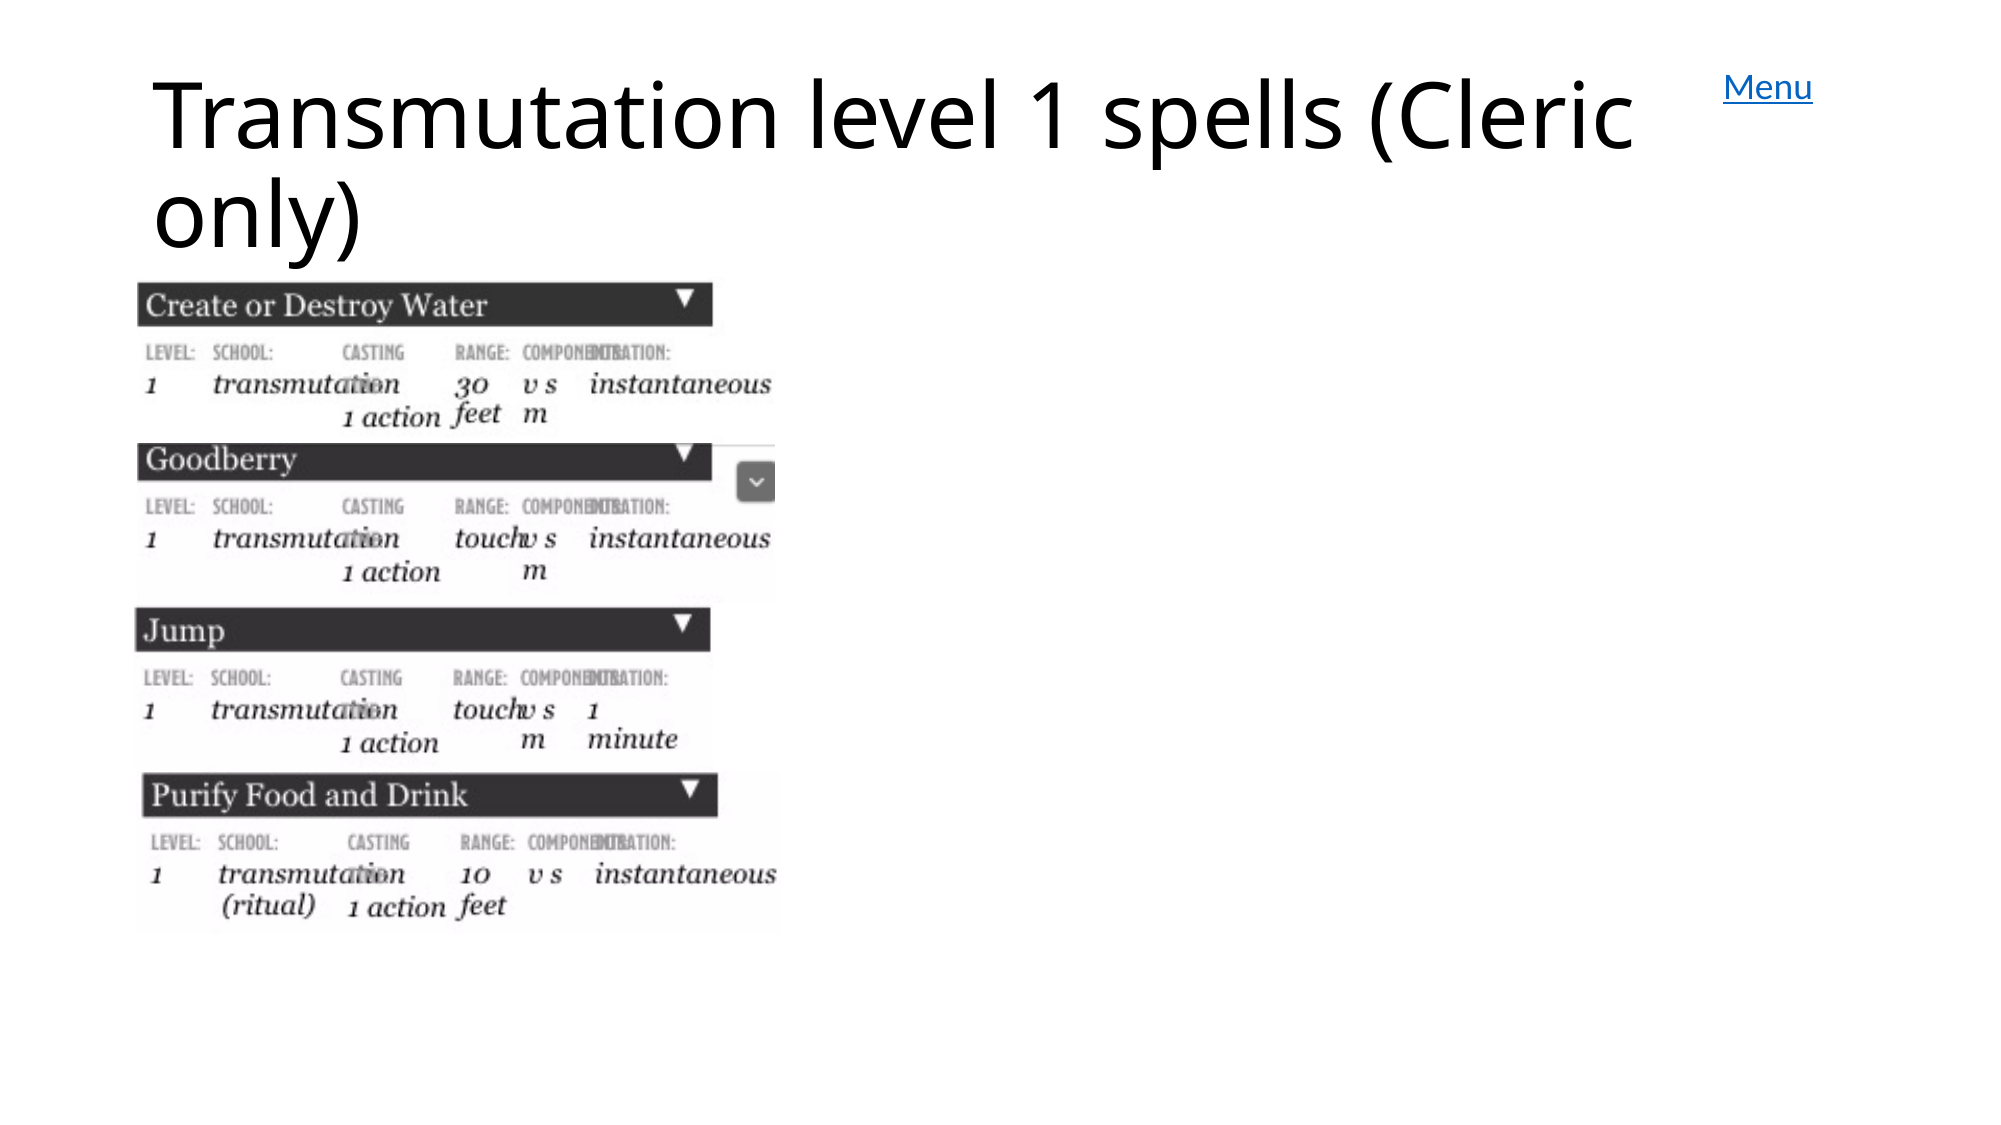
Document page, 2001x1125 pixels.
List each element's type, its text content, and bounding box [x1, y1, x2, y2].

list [137, 277, 780, 444]
text_box Menu [1347, 9, 1828, 115]
picture [133, 444, 781, 934]
title Transmutation level 1 spells (Cleric only) [137, 59, 1863, 278]
